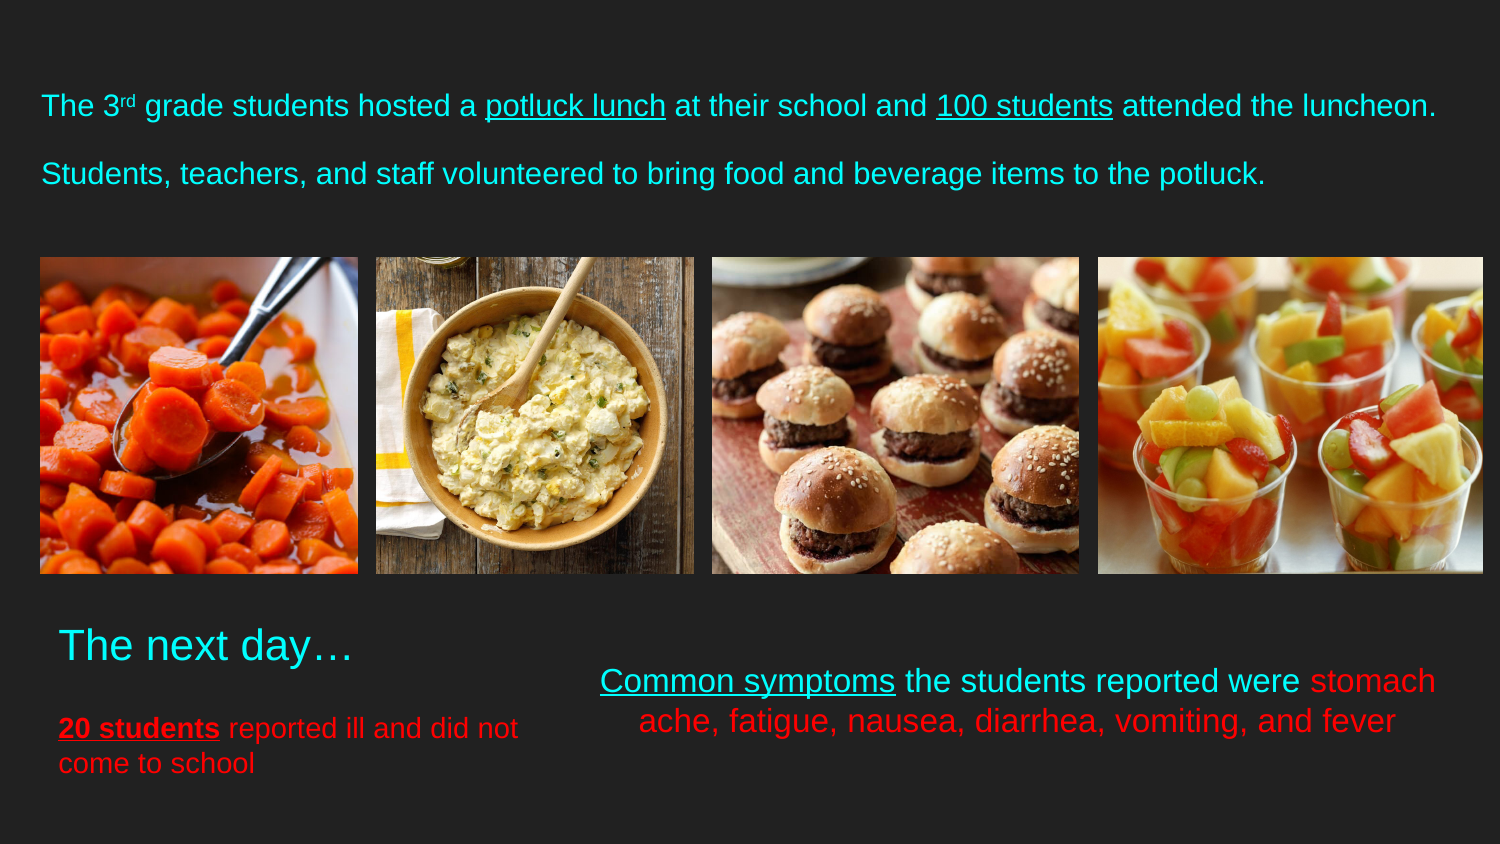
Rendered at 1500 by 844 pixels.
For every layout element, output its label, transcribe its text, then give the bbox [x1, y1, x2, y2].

text_box 20 students reported ill and did not come to school [43, 693, 549, 794]
picture [376, 256, 694, 575]
picture [1098, 256, 1483, 575]
text_box The next day… [43, 601, 502, 685]
picture [40, 256, 358, 575]
title The 3rd grade students hosted a potluck lunch at their school and 100 students attended the luncheon. Students, teachers, and staff volunteered to bring food and beverage items to the potluck. [26, 64, 1474, 258]
picture [712, 256, 1080, 575]
text_box Common symptoms the students reported were stomach ache, fatigue, nausea, diarrhea, vomiting, and fever [580, 644, 1456, 754]
